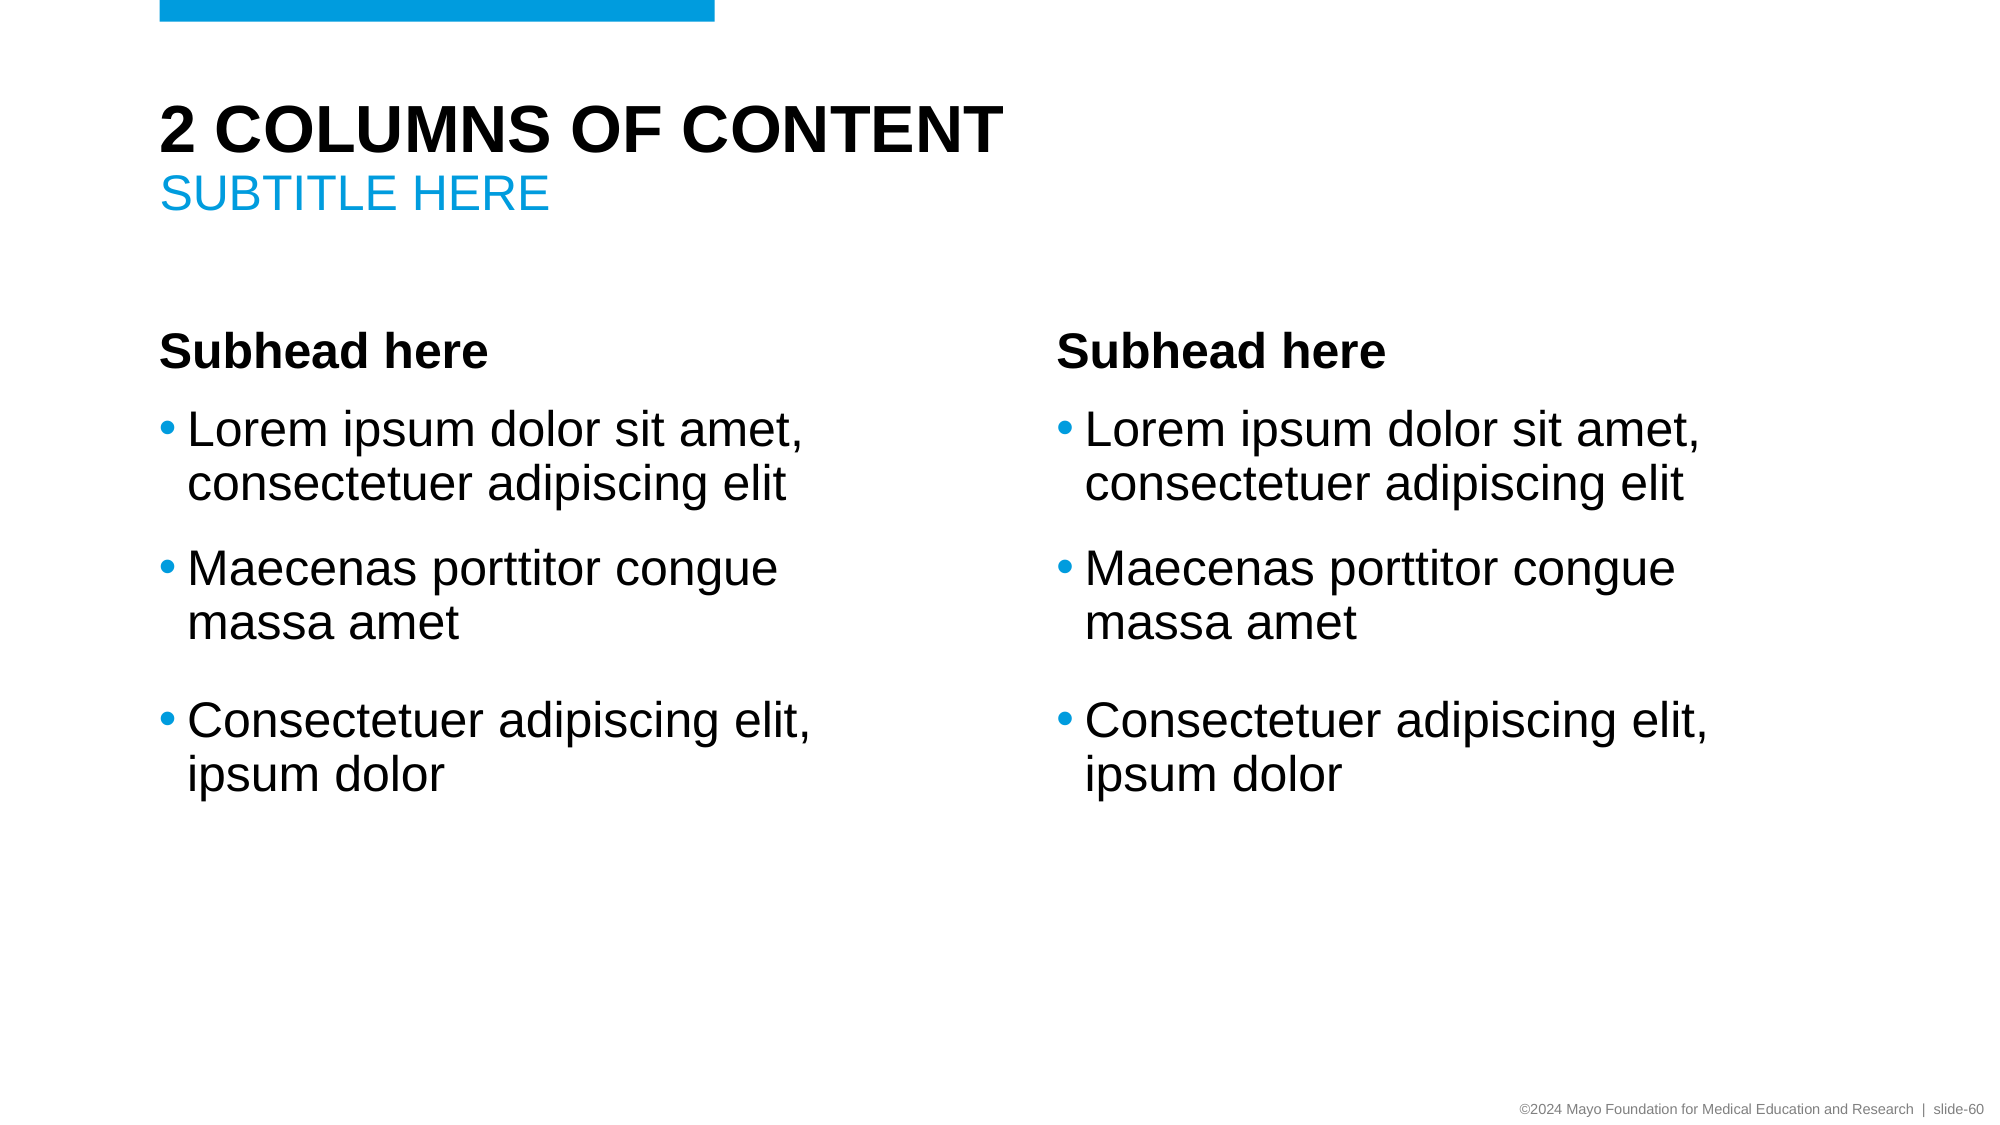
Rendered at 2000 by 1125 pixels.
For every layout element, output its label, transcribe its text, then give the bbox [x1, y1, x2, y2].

title 2 COLUMNS OF CONTENT SUBTITLE HERE [159, 87, 1800, 185]
list Subhead here [1056, 325, 1840, 373]
list Lorem ipsum dolor sit amet, consectetuer adipiscing elit Maecenas porttitor congue massa amet Consectetuer adipiscing elit, ipsum dolor [158, 373, 942, 982]
list Lorem ipsum dolor sit amet, consectetuer adipiscing elit Maecenas porttitor congue massa amet Consectetuer adipiscing elit, ipsum dolor [1056, 373, 1840, 982]
list Subhead here [158, 325, 942, 373]
